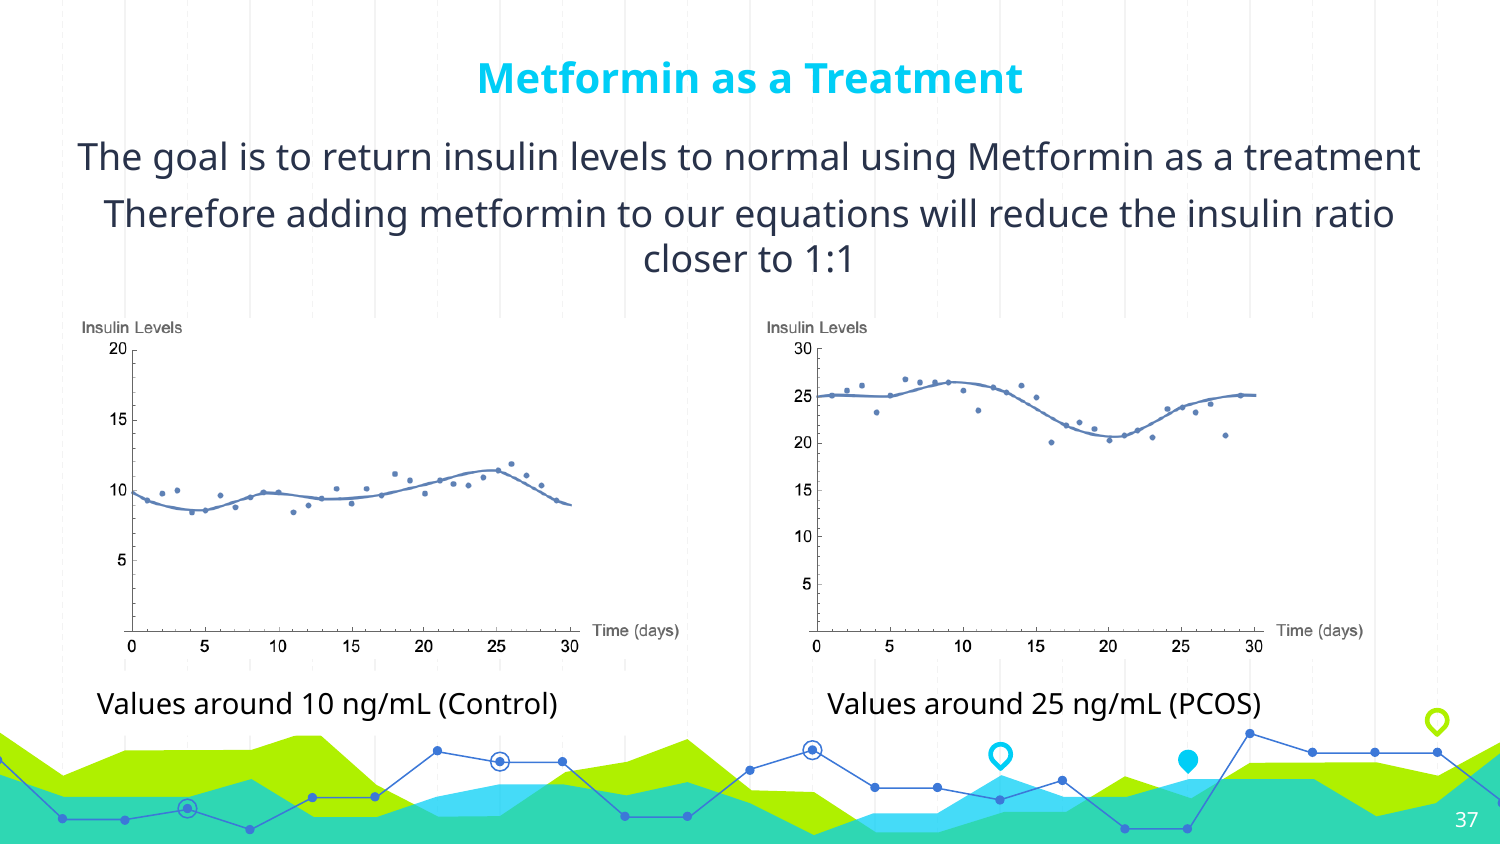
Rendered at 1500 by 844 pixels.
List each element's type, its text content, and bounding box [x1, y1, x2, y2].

picture [765, 318, 1364, 659]
list The goal is to return insulin levels to normal using Metformin as a treatment Therefore adding metformin to our equations will reduce the insulin ratio closer to 1:1 [61, 117, 1439, 361]
title Metformin as a Treatment [176, 0, 1324, 117]
slide_number ‹#› [1403, 791, 1494, 844]
picture [81, 318, 680, 659]
text_box Values around 25 ng/mL (PCOS) [812, 670, 1357, 736]
text_box Values around 10 ng/mL (Control) [81, 670, 680, 736]
